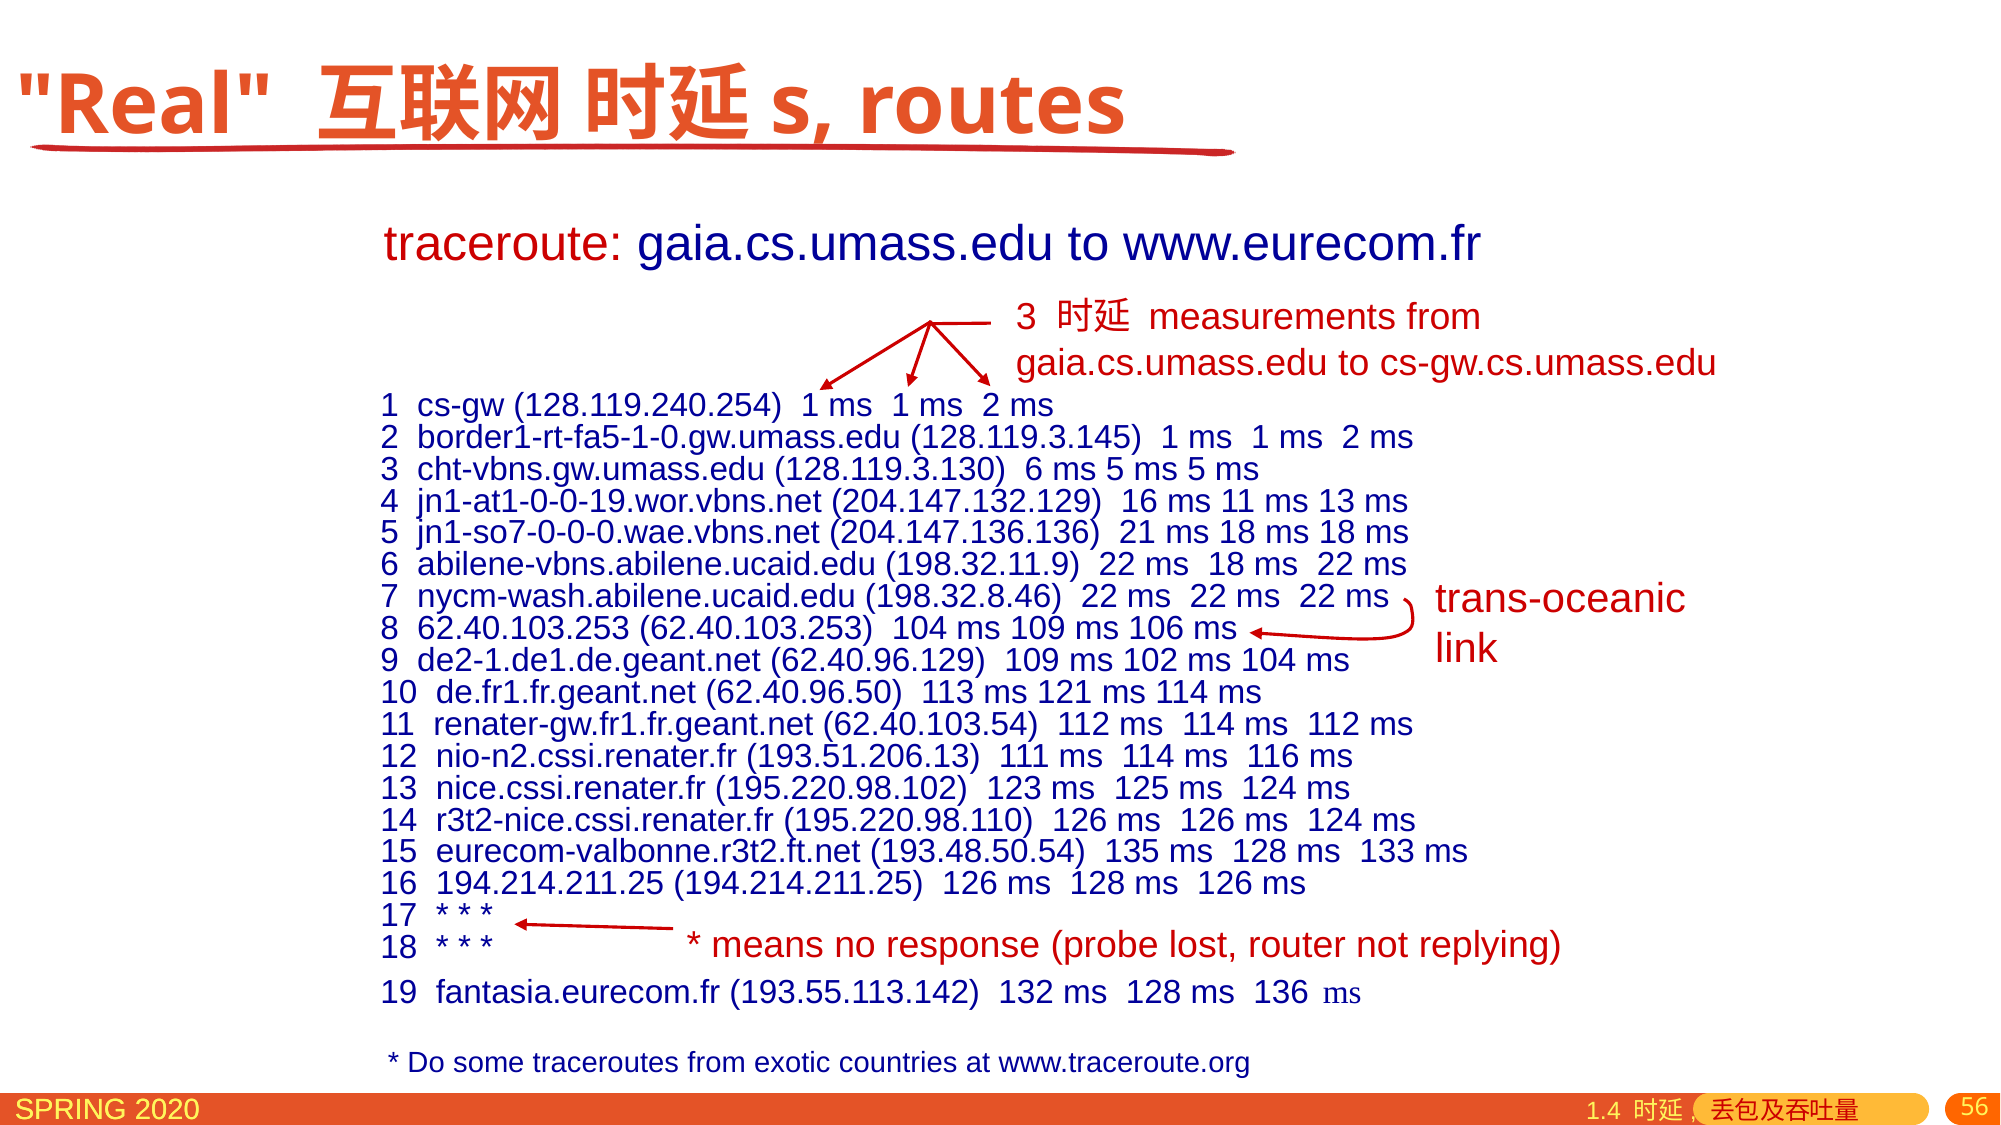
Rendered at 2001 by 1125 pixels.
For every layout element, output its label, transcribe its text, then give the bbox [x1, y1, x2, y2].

text_box trans-oceanic link [1420, 563, 1702, 679]
text_box [819, 322, 929, 391]
text_box * Do some traceroutes from exotic countries at www.traceroute.org [373, 1035, 1267, 1086]
footer 1.4 时延, 丢包及吞吐量 [1570, 1094, 1902, 1125]
text_box 1 cs-gw (128.119.240.254) 1 ms 1 ms 2 ms 2 border1-rt-fa5-1-0.gw.umass.edu (128.119.3.145) 1 ms 1 ms 2 ms 3 cht-vbns.gw.umass.edu (128.119.3.130) 6 ms 5 ms 5 ms 4 jn1-at1-0-0-19.wor.vbns.net (204.147.132.129) 16 ms 11 ms 13 ms 5 jn1-so7-0-0-0.wae.vbns.net (204.147.136.136) 21 ms 18 ms 18 ms 6 abilene-vbns.abilene.ucaid.edu (198.32.11.9) 22 ms 18 ms 22 ms 7 nycm-wash.abilene.ucaid.edu (198.32.8.46) 22 ms 22 ms 22 ms 8 62.40.103.253 (62.40.103.253) 104 ms 109 ms 106 ms 9 de2-1.de1.de.geant.net (62.40.96.129) 109 ms 102 ms 104 ms 10 de.fr1.fr.geant.net (62.40.96.50) 113 ms 121 ms 114 ms 11 renater-gw.fr1.fr.geant.net (62.40.103.54) 112 ms 114 ms 112 ms 12 nio-n2.cssi.renater.fr (193.51.206.13) 111 ms 114 ms 116 ms 13 nice.cssi.renater.fr (195.220.98.102) 123 ms 125 ms 124 ms 14 r3t2-nice.cssi.renater.fr (195.220.98.110) 126 ms 126 ms 124 ms 15 eurecom-valbonne.r3t2.ft.net (193.48.50.54) 135 ms 128 ms 133 ms 16 194.214.211.25 (194.214.211.25) 126 ms 128 ms 126 ms 17 * * * 18 * * * 19 fantasia.eurecom.fr (193.55.113.142) 132 ms 128 ms 136 ms [365, 383, 1716, 1021]
picture [25, 140, 1250, 160]
text_box * means no response (probe lost, router not replying) [671, 912, 1704, 973]
text_box [1249, 598, 1413, 640]
text_box 3 时延 measurements from gaia.cs.umass.edu to cs-gw.cs.umass.edu [1000, 285, 1750, 390]
text_box traceroute: gaia.cs.umass.edu to www.eurecom.fr [369, 202, 1714, 278]
slide_number 56 [1944, 1092, 2000, 1125]
text_box [906, 324, 930, 387]
title "Real" 互联网 时延s, routes [0, 27, 1275, 174]
text_box [514, 918, 671, 931]
text_box [931, 324, 991, 387]
